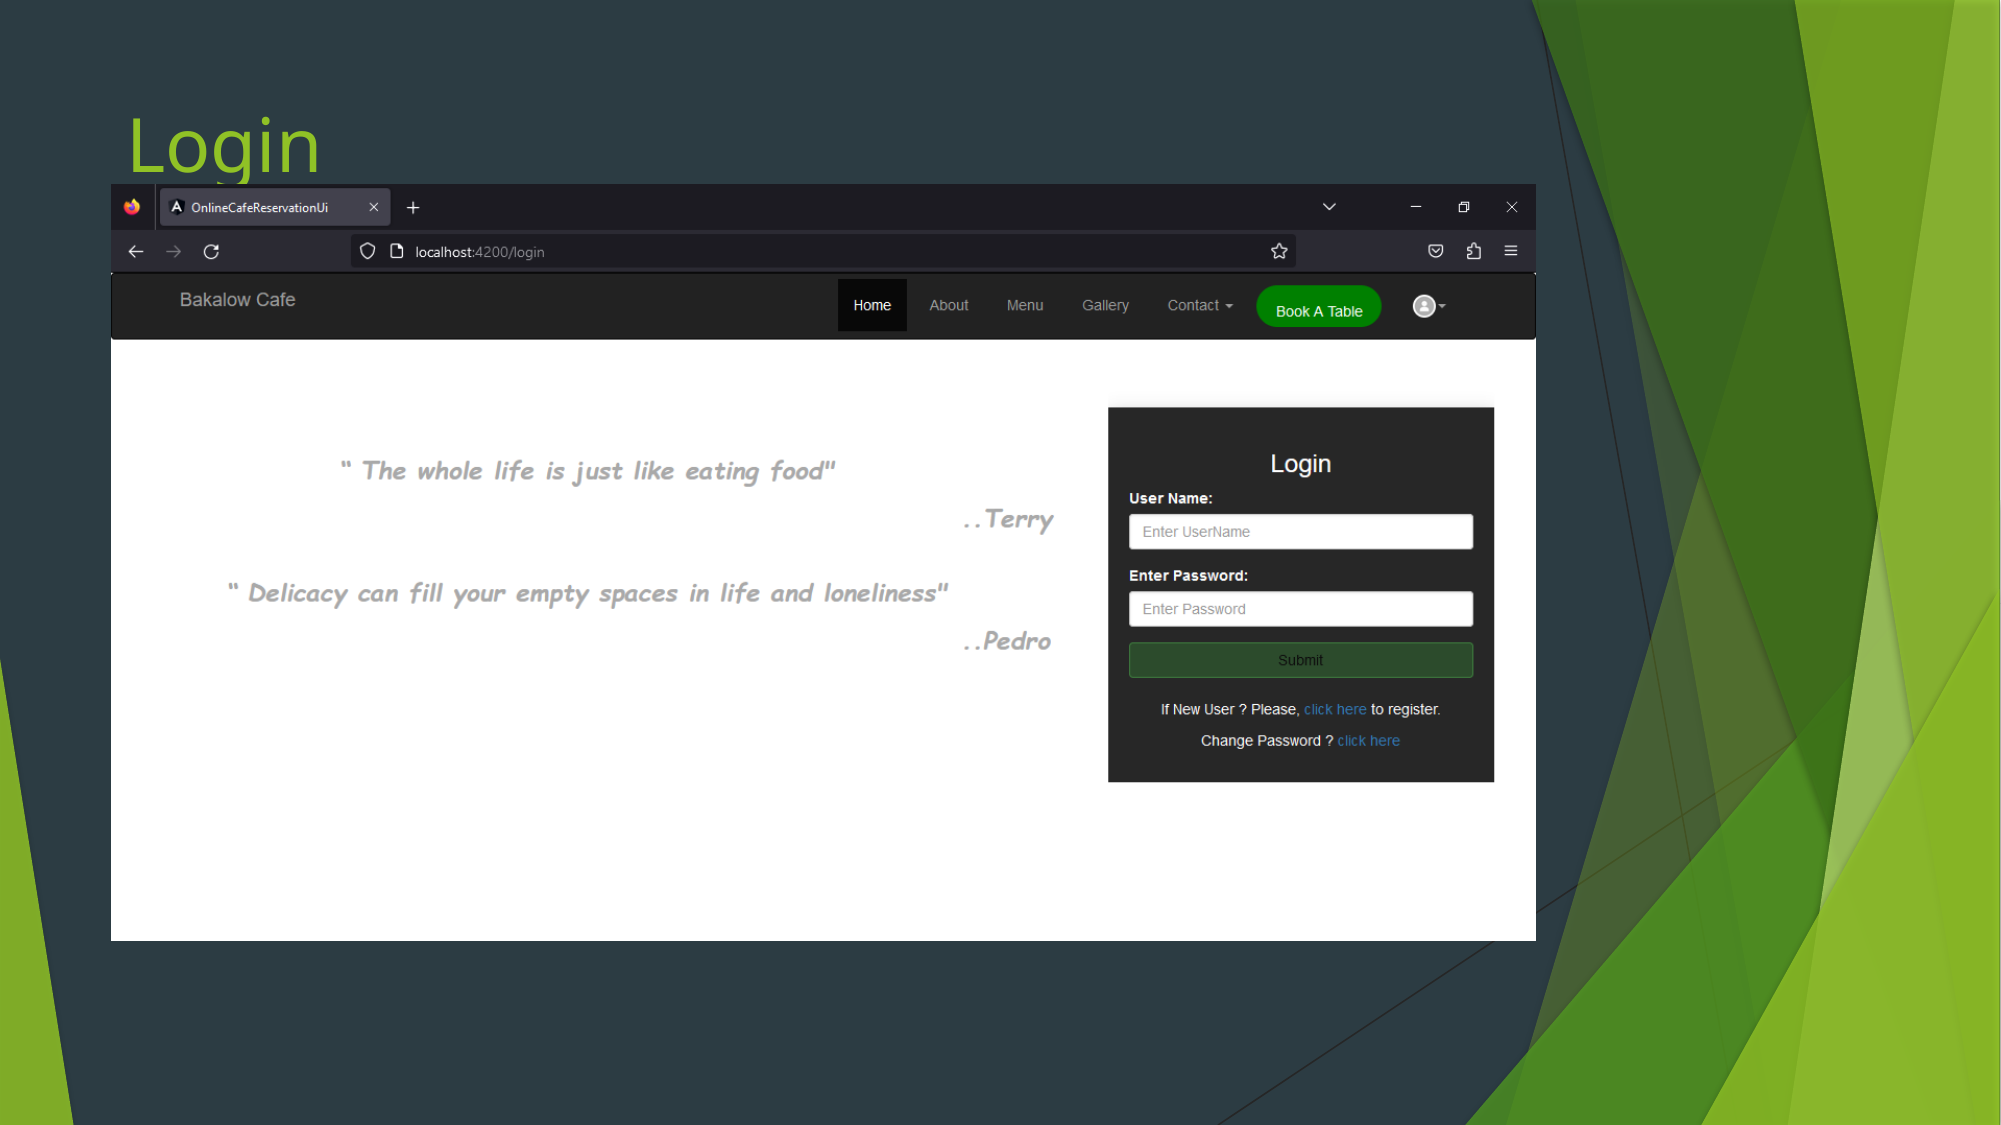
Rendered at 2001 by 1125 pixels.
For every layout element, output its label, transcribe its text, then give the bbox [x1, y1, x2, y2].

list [110, 183, 1536, 941]
title Login [111, 89, 1522, 183]
